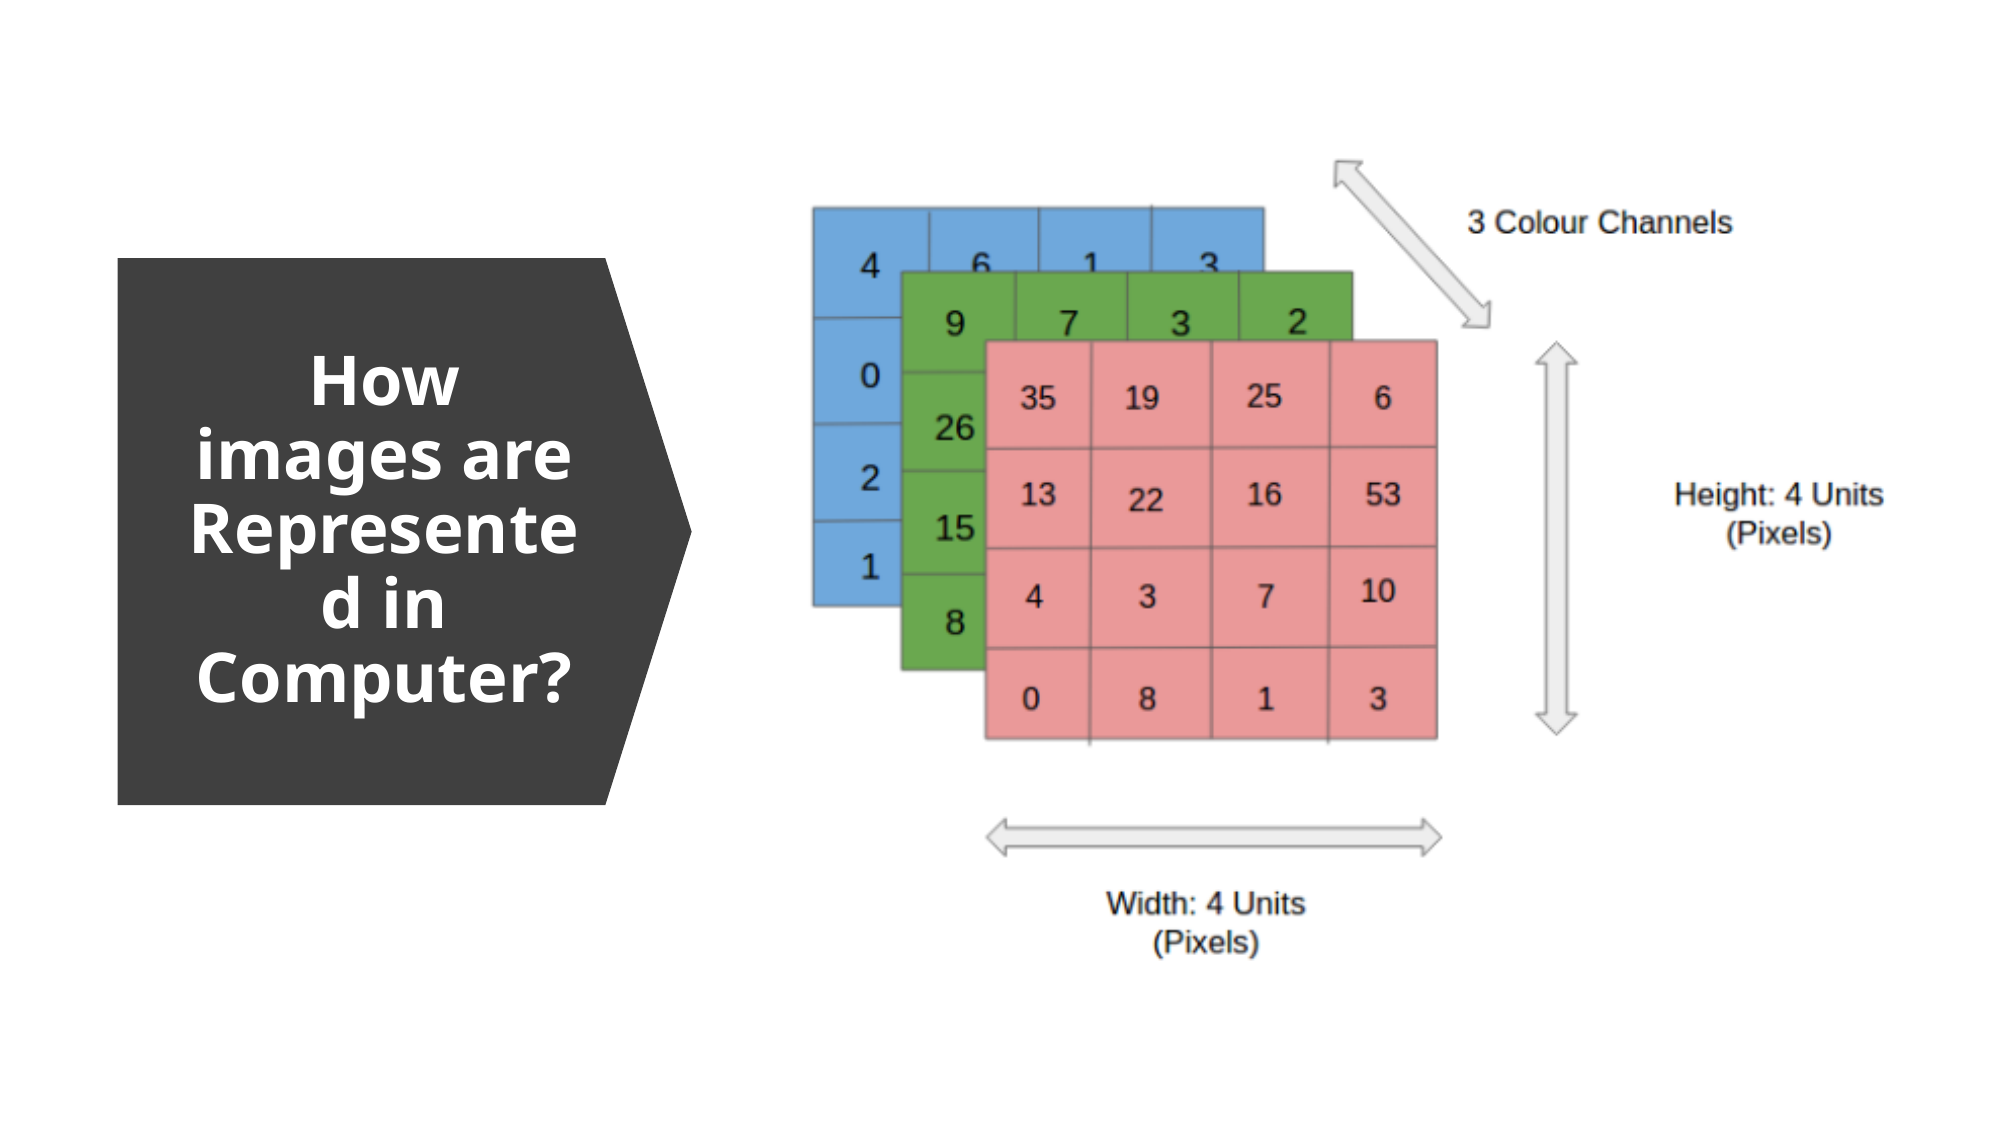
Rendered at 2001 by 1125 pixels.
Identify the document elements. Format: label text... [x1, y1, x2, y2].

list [783, 157, 1896, 967]
text_box [116, 257, 693, 807]
title How images are Represented in Computer? [168, 322, 601, 741]
